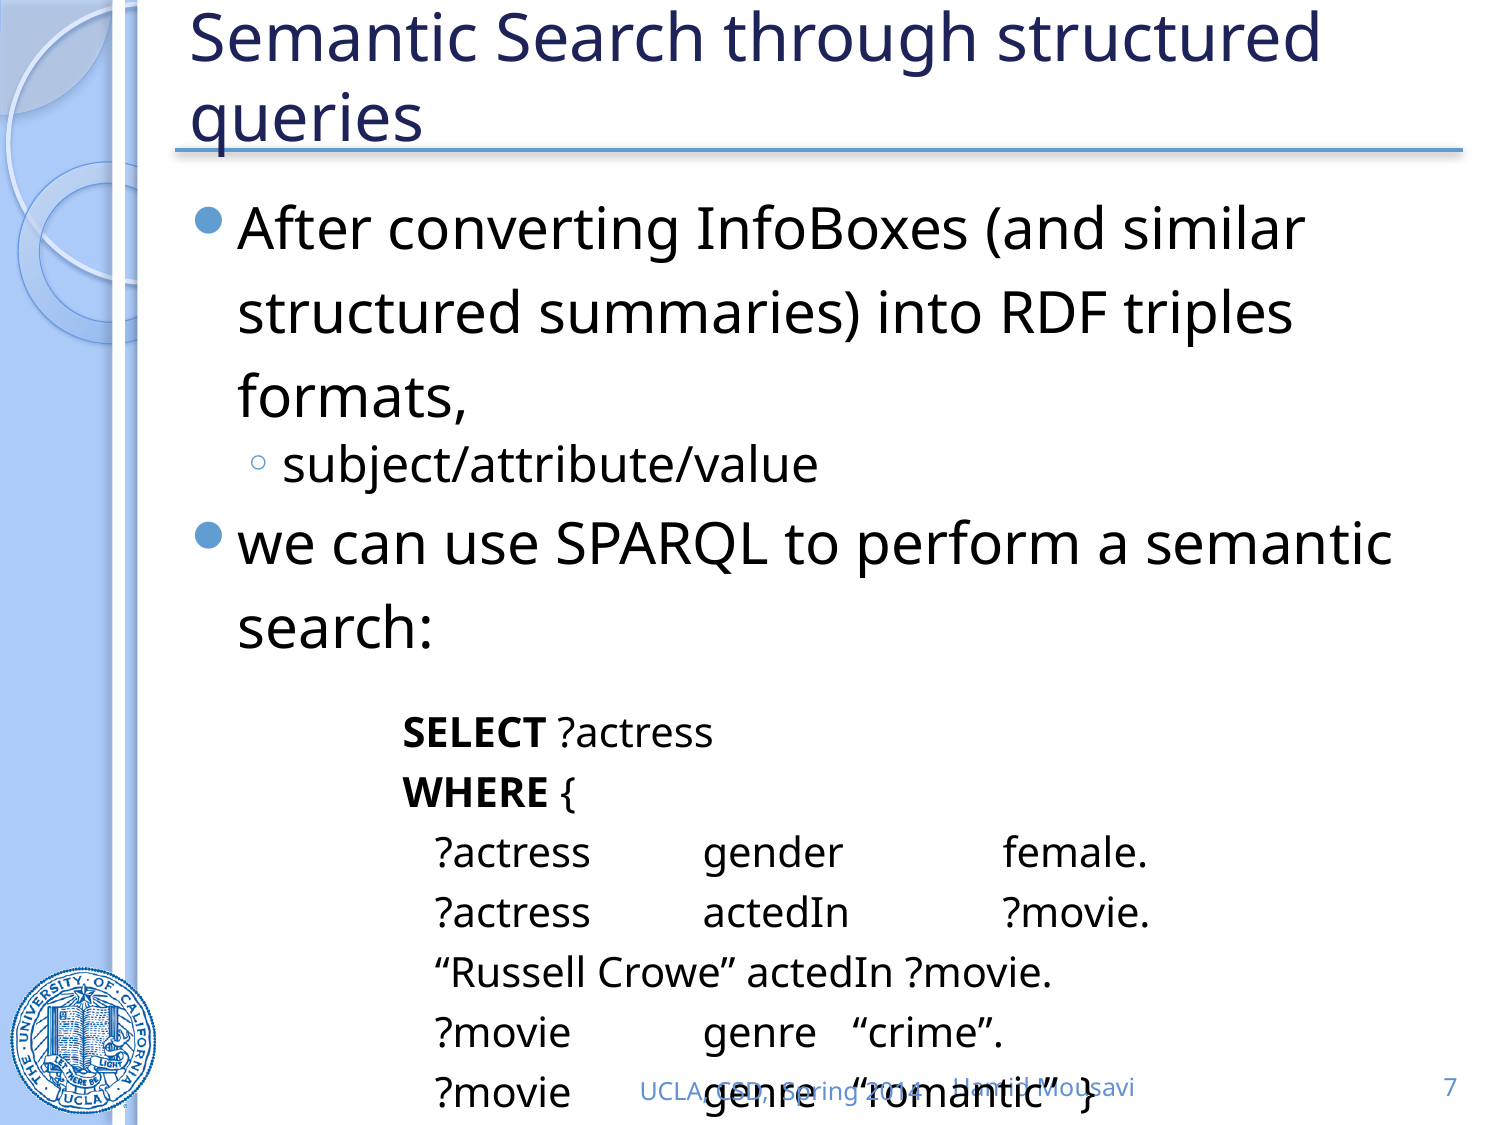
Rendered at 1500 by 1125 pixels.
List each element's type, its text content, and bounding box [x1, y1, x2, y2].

picture [10, 967, 156, 1114]
slide_number 7 [1413, 1034, 1488, 1113]
list After converting InfoBoxes (and similar structured summaries) into RDF triples formats, subject/attribute/value we can use SPARQL to perform a semantic search: SELECT ?actress WHERE { ?actress gender female. ?actress actedIn ?movie. “Russell Crowe” actedIn ?movie. ?movie genre “crime”. ?movie genre “romantic” } [162, 162, 1475, 1000]
title Semantic Search through structured queries [174, 0, 1466, 150]
footer Hamid Mousavi [937, 1034, 1413, 1113]
slide_number UCLA, CSD, Spring 2014 [587, 1034, 937, 1113]
